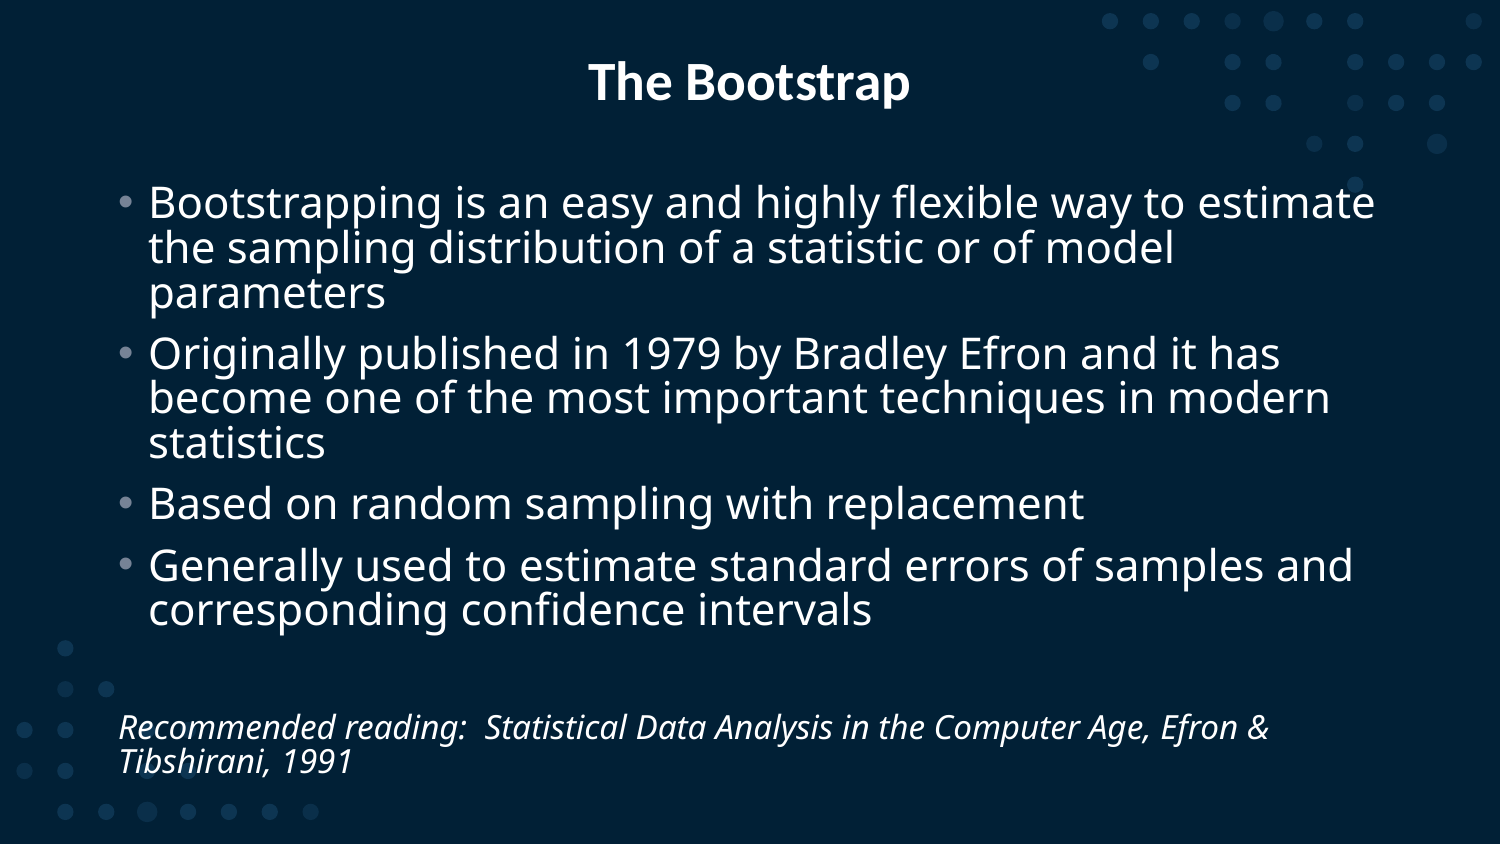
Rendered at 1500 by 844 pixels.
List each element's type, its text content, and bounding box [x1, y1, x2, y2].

list Bootstrapping is an easy and highly flexible way to estimate the sampling distribution of a statistic or of model parameters Originally published in 1979 by Bradley Efron and it has become one of the most important techniques in modern statistics Based on random sampling with replacement Generally used to estimate standard errors of samples and corresponding confidence intervals Recommended reading: Statistical Data Analysis in the Computer Age, Efron & Tibshirani, 1991 [103, 175, 1397, 777]
title The Bootstrap [103, 44, 1397, 120]
